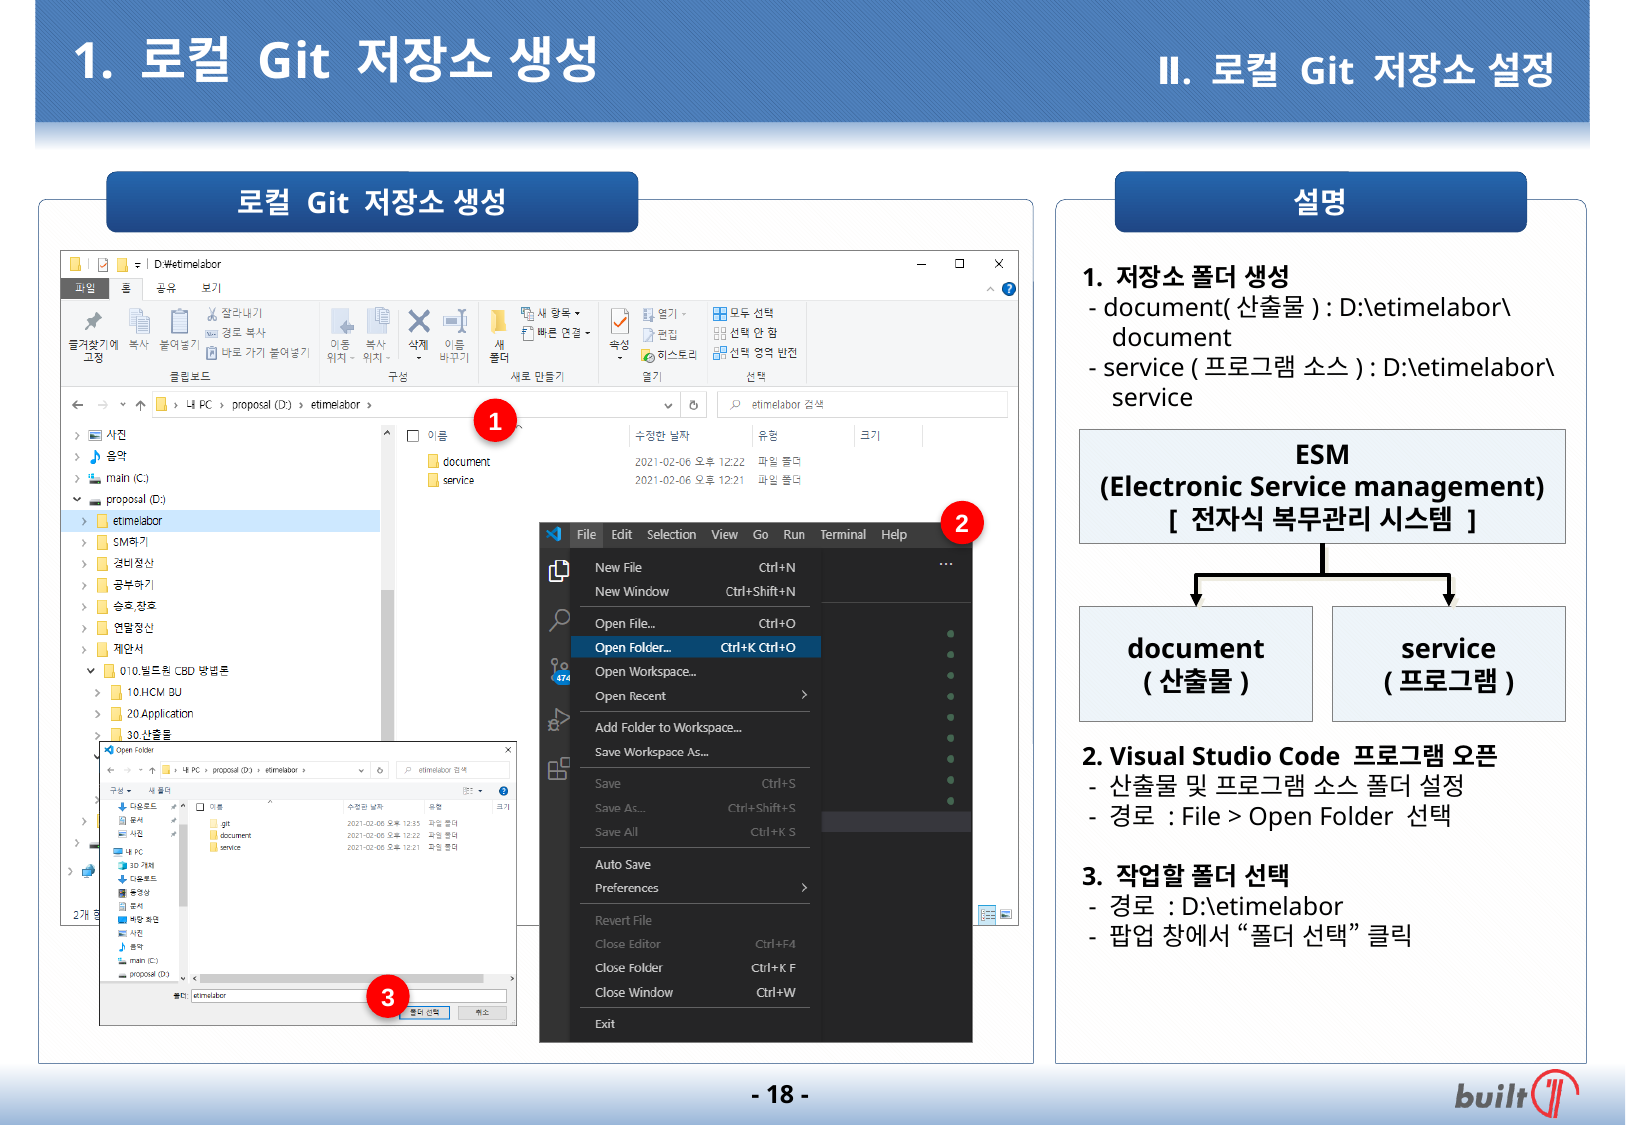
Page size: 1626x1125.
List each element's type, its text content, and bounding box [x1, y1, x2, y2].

text_box 설명 [1115, 171, 1527, 233]
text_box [1353, 511, 1418, 639]
text_box document (산출물) [1078, 604, 1315, 723]
text_box 로컬 Git 저장소 생성 [106, 171, 639, 233]
text_box ESM (Electronic Service management) [ 전자식 복무관리 시스템 ] [1078, 427, 1567, 545]
title 1. 로컬 Git 저장소 생성 [57, 8, 893, 109]
picture [1455, 1069, 1585, 1120]
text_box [1227, 511, 1292, 639]
list Ⅱ. 로컬 Git 저장소 설정 [893, 8, 1572, 109]
text_box [36, 197, 1036, 1066]
text_box 1. 저장소 폴더 생성 - document(산출물) : D:\etimelabor\document - service (프로그램 소스) : D:\etimelabor\service 2. Visual Studio Code 프로그램 오픈 - 산출물 및 프로그램 소스 폴더 설정 - 경로 : File > Open Folder 선택 3. 작업할 폴더 선택 - 경로 : D:\etimelabor - 팝업 창에서 “폴더 선택” 클릭 [1053, 197, 1589, 1066]
picture [59, 250, 1019, 1043]
text_box service (프로그램) [1330, 604, 1567, 723]
